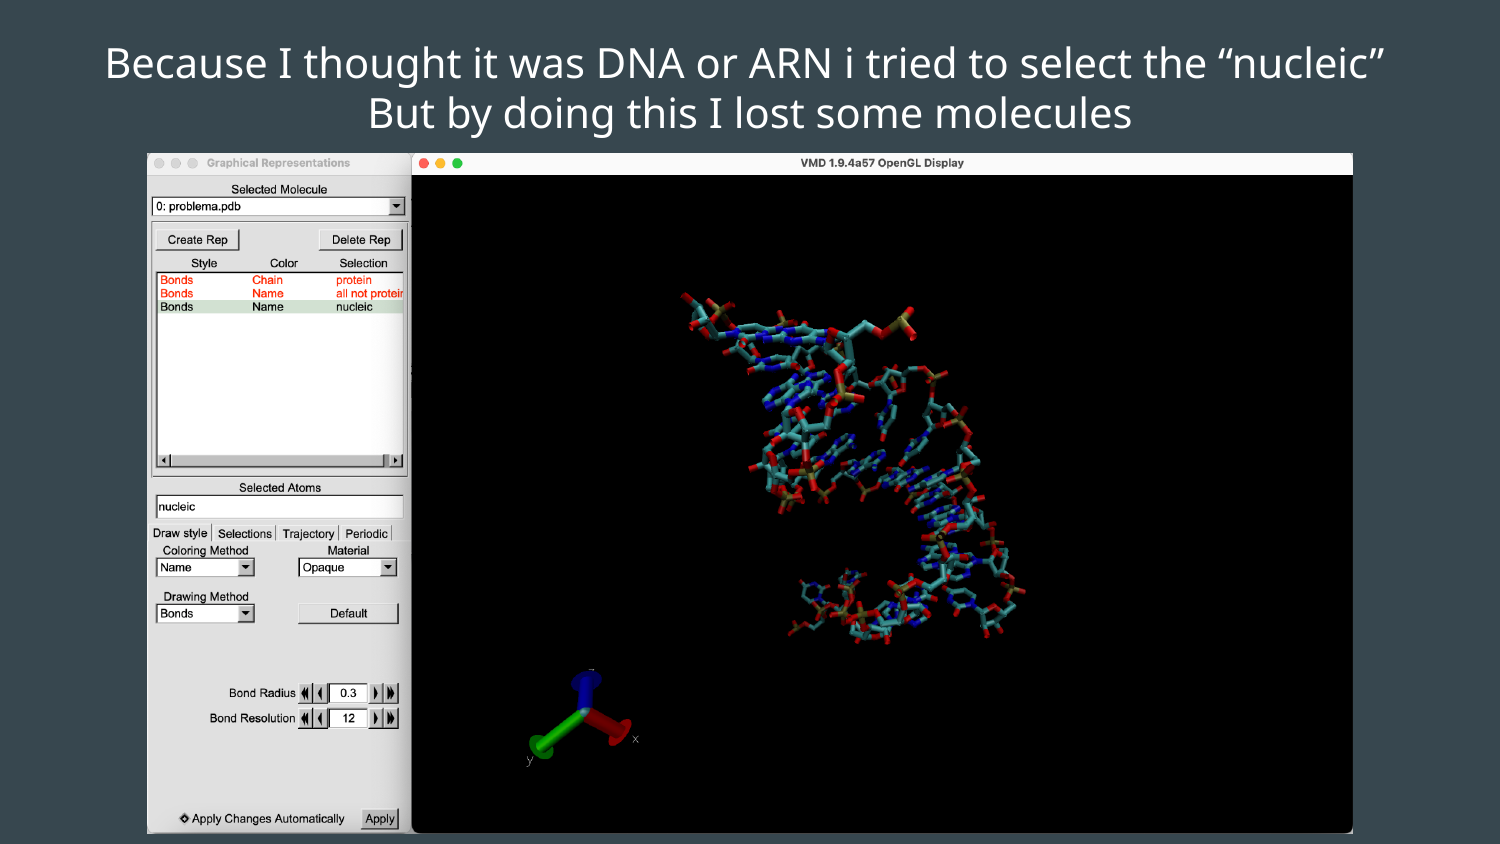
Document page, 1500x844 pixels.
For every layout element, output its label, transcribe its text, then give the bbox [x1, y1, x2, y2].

picture [146, 153, 1354, 835]
title Because I thought it was DNA or ARN i tried to select the “nucleic” But by doing this I lost some molecules [51, 21, 1449, 140]
